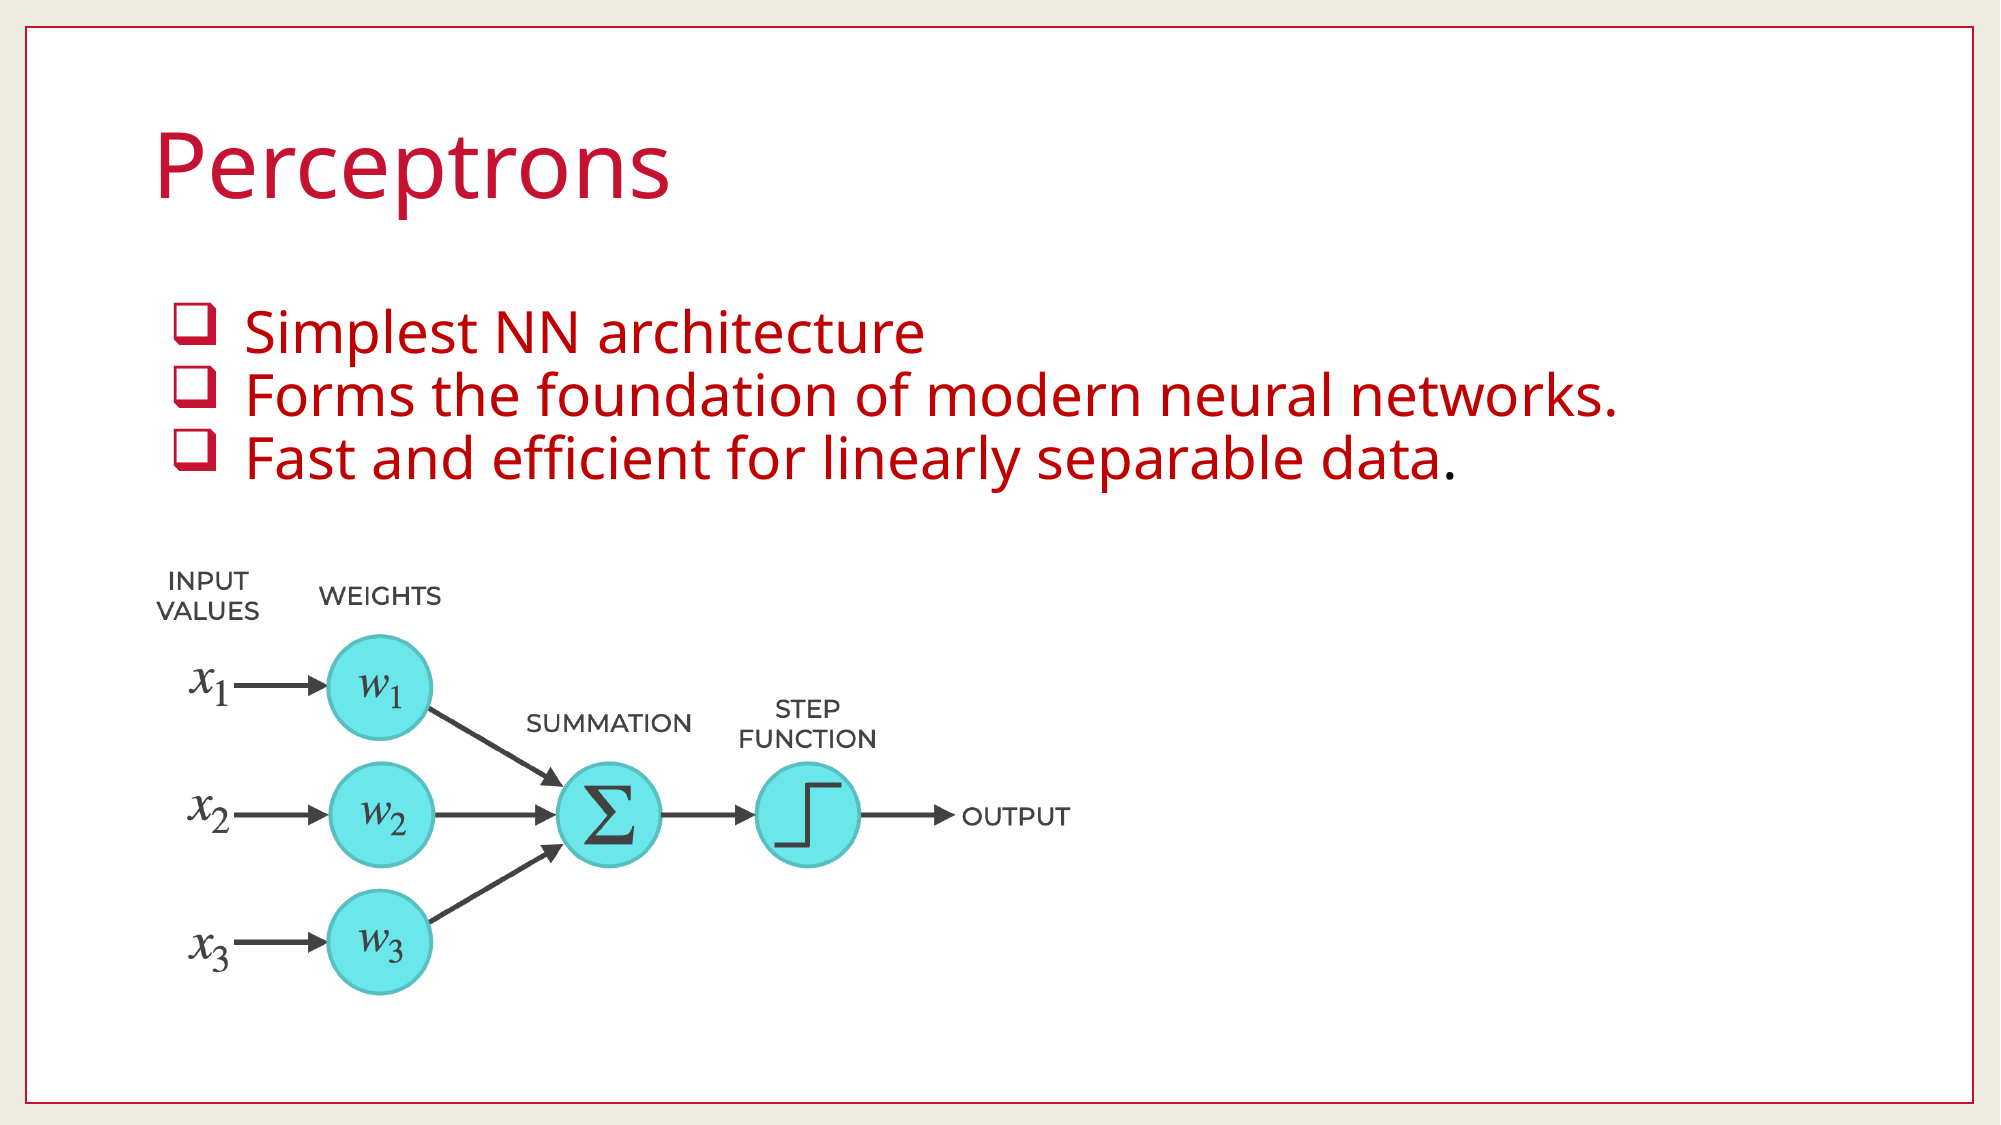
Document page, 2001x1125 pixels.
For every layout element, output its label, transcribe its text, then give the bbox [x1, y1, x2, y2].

picture [102, 553, 1119, 1066]
title Perceptrons [137, 59, 1945, 278]
list Simplest NN architecture Forms the foundation of modern neural networks. Fast and efficient for linearly separable data. [154, 296, 1972, 1010]
